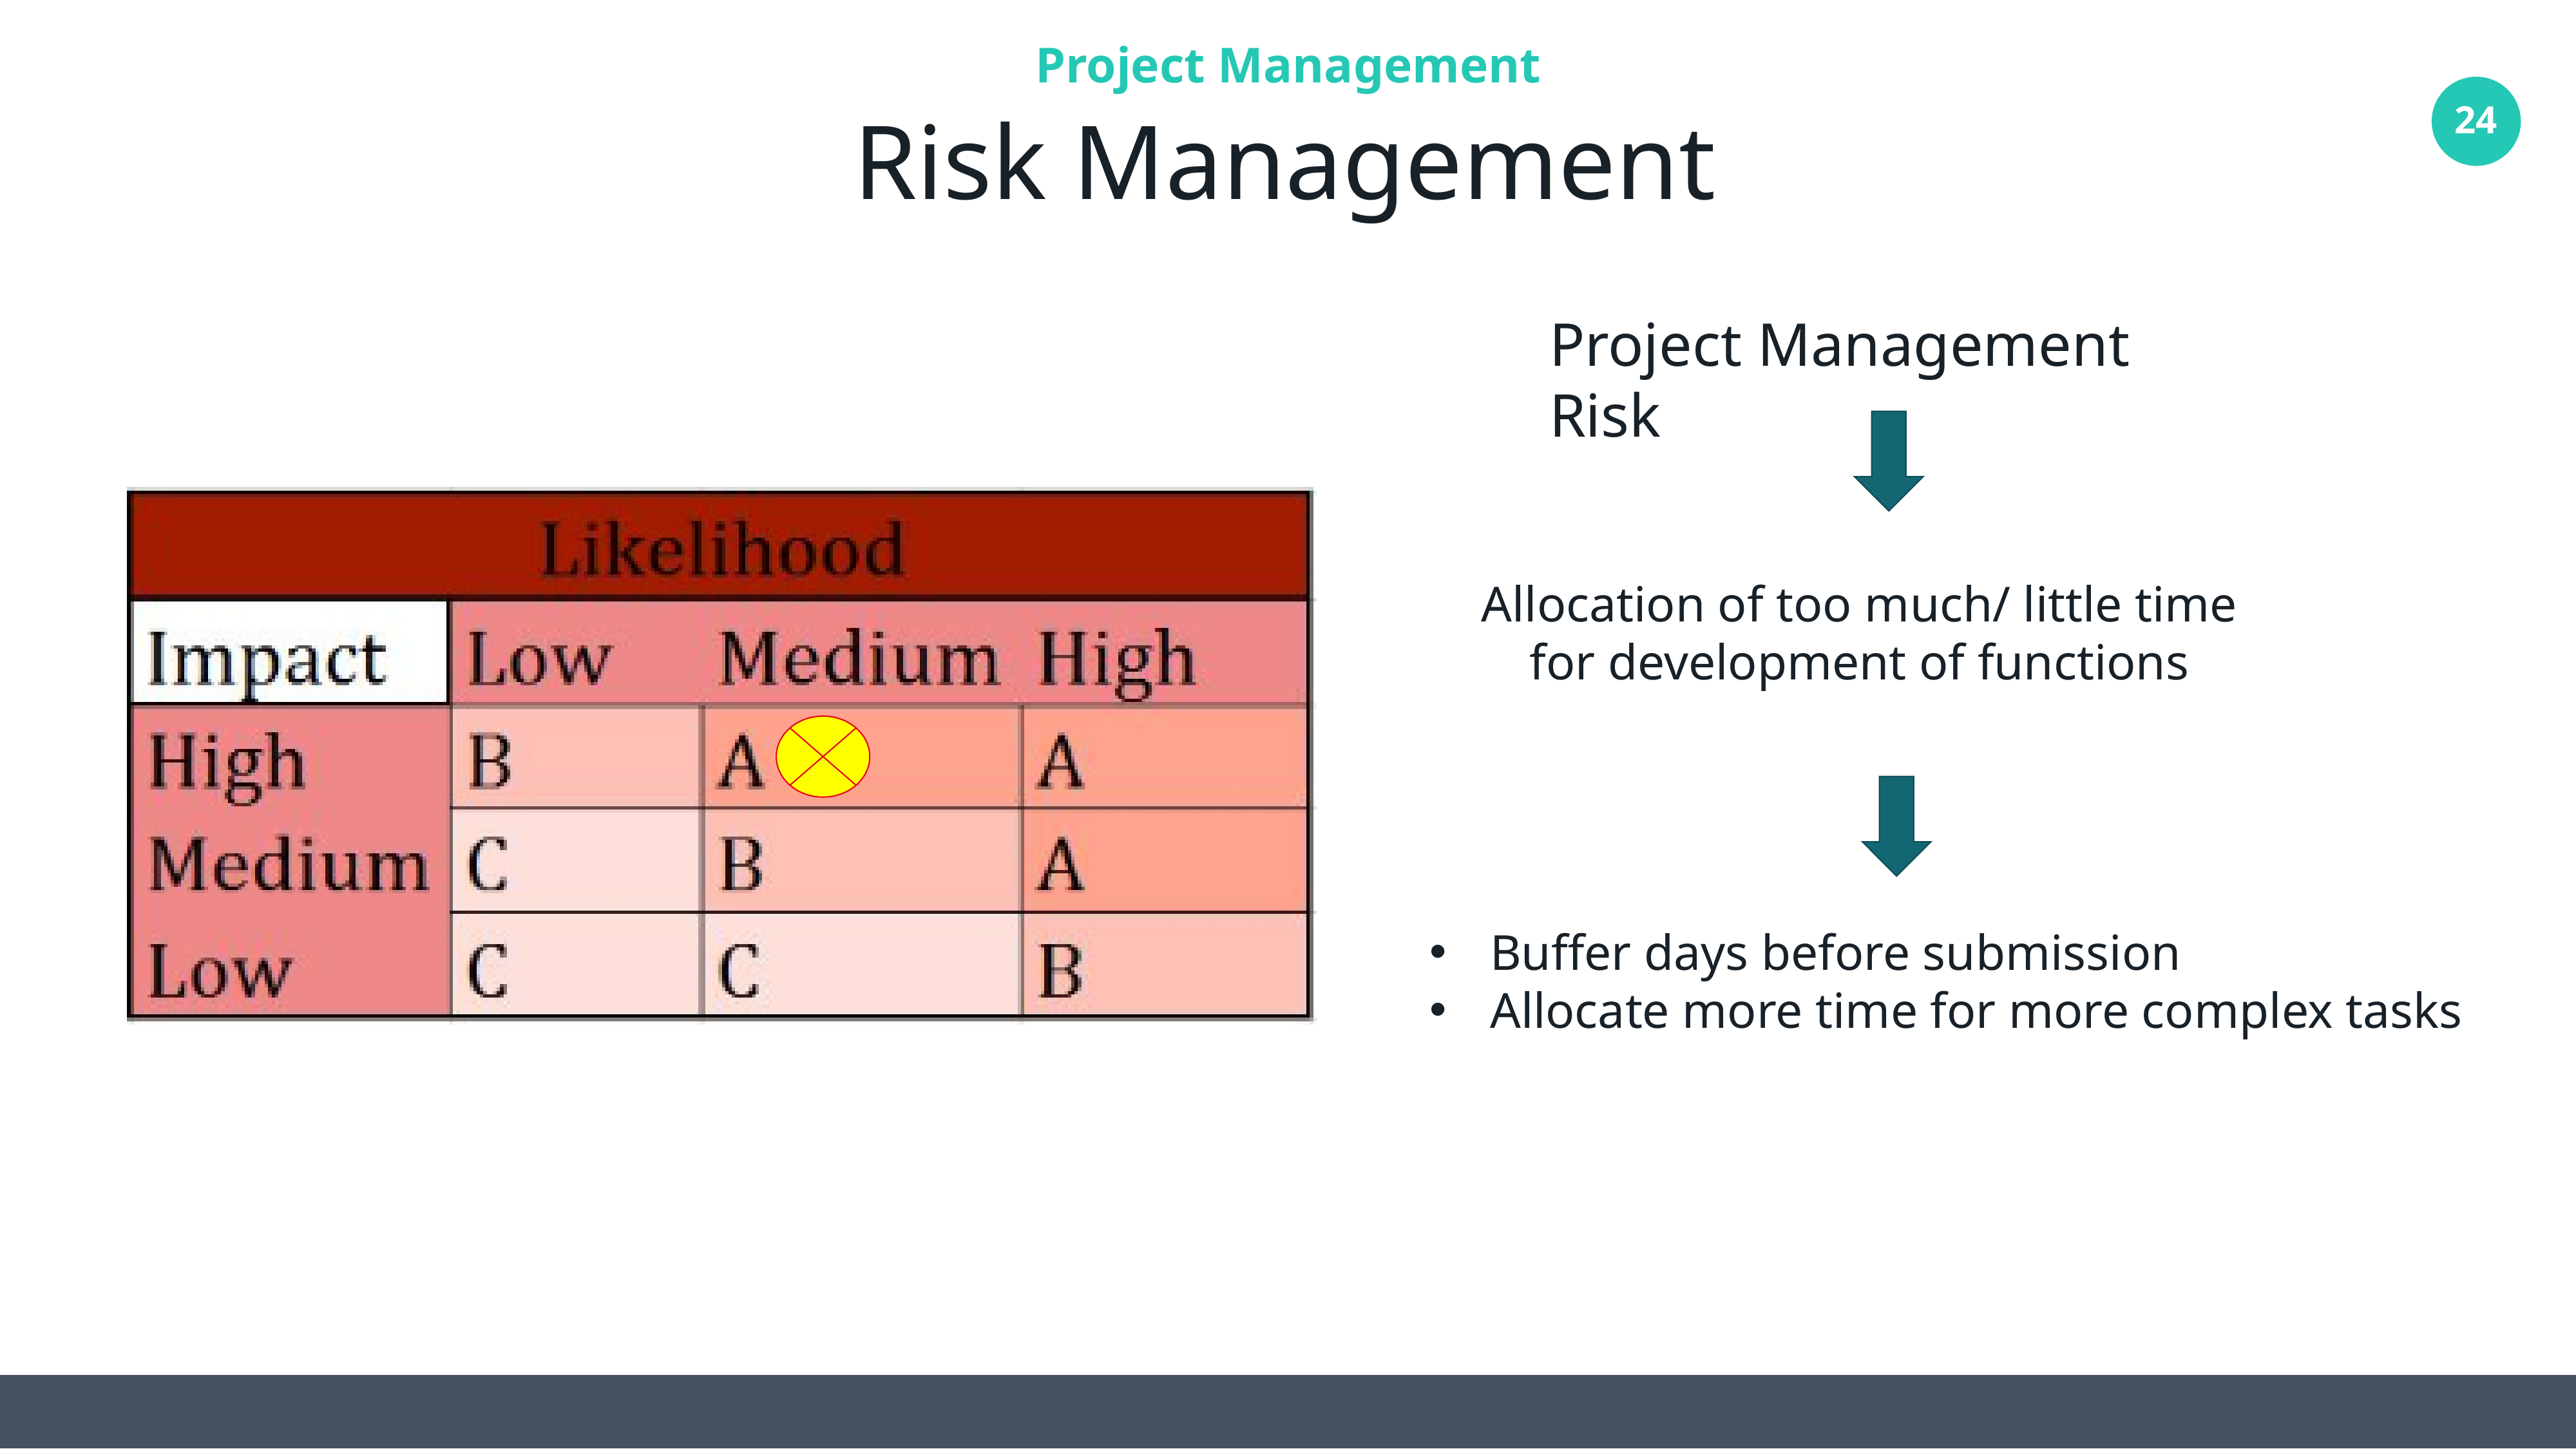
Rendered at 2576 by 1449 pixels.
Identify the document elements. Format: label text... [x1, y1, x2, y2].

text_box [1853, 410, 1925, 512]
text_box [1860, 775, 1933, 877]
text_box Risk Management [854, 97, 1716, 220]
text_box Buffer days before submission Allocate more time for more complex tasks [1420, 917, 2506, 1043]
text_box Project Management Risk [1540, 302, 2254, 453]
text_box Project Management [1035, 34, 1541, 93]
text_box Allocation of too much/ little time for development of functions [1465, 569, 2254, 694]
picture [0, 1375, 2576, 1448]
picture [97, 457, 1344, 1035]
